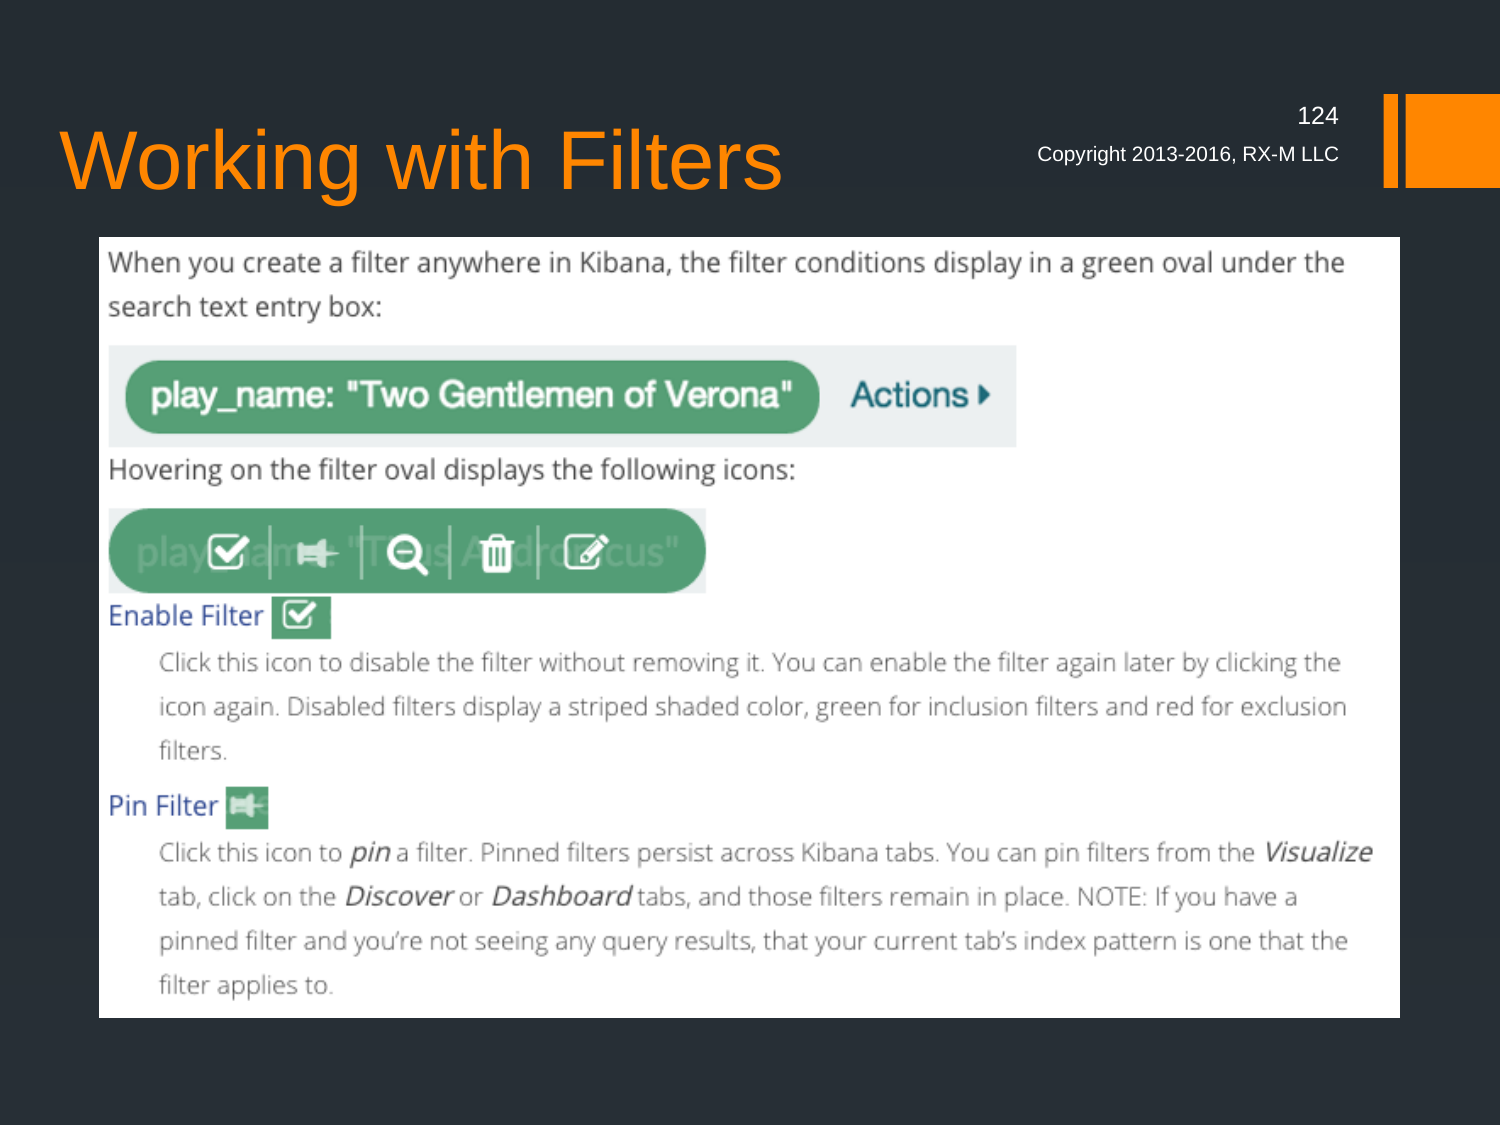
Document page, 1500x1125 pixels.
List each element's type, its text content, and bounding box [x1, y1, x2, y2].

slide_number 124 [1199, 90, 1355, 140]
footer Copyright 2013-2016, RX-M LLC [985, 140, 1355, 190]
title Working with Filters [44, 24, 1245, 214]
picture [99, 236, 1401, 1018]
